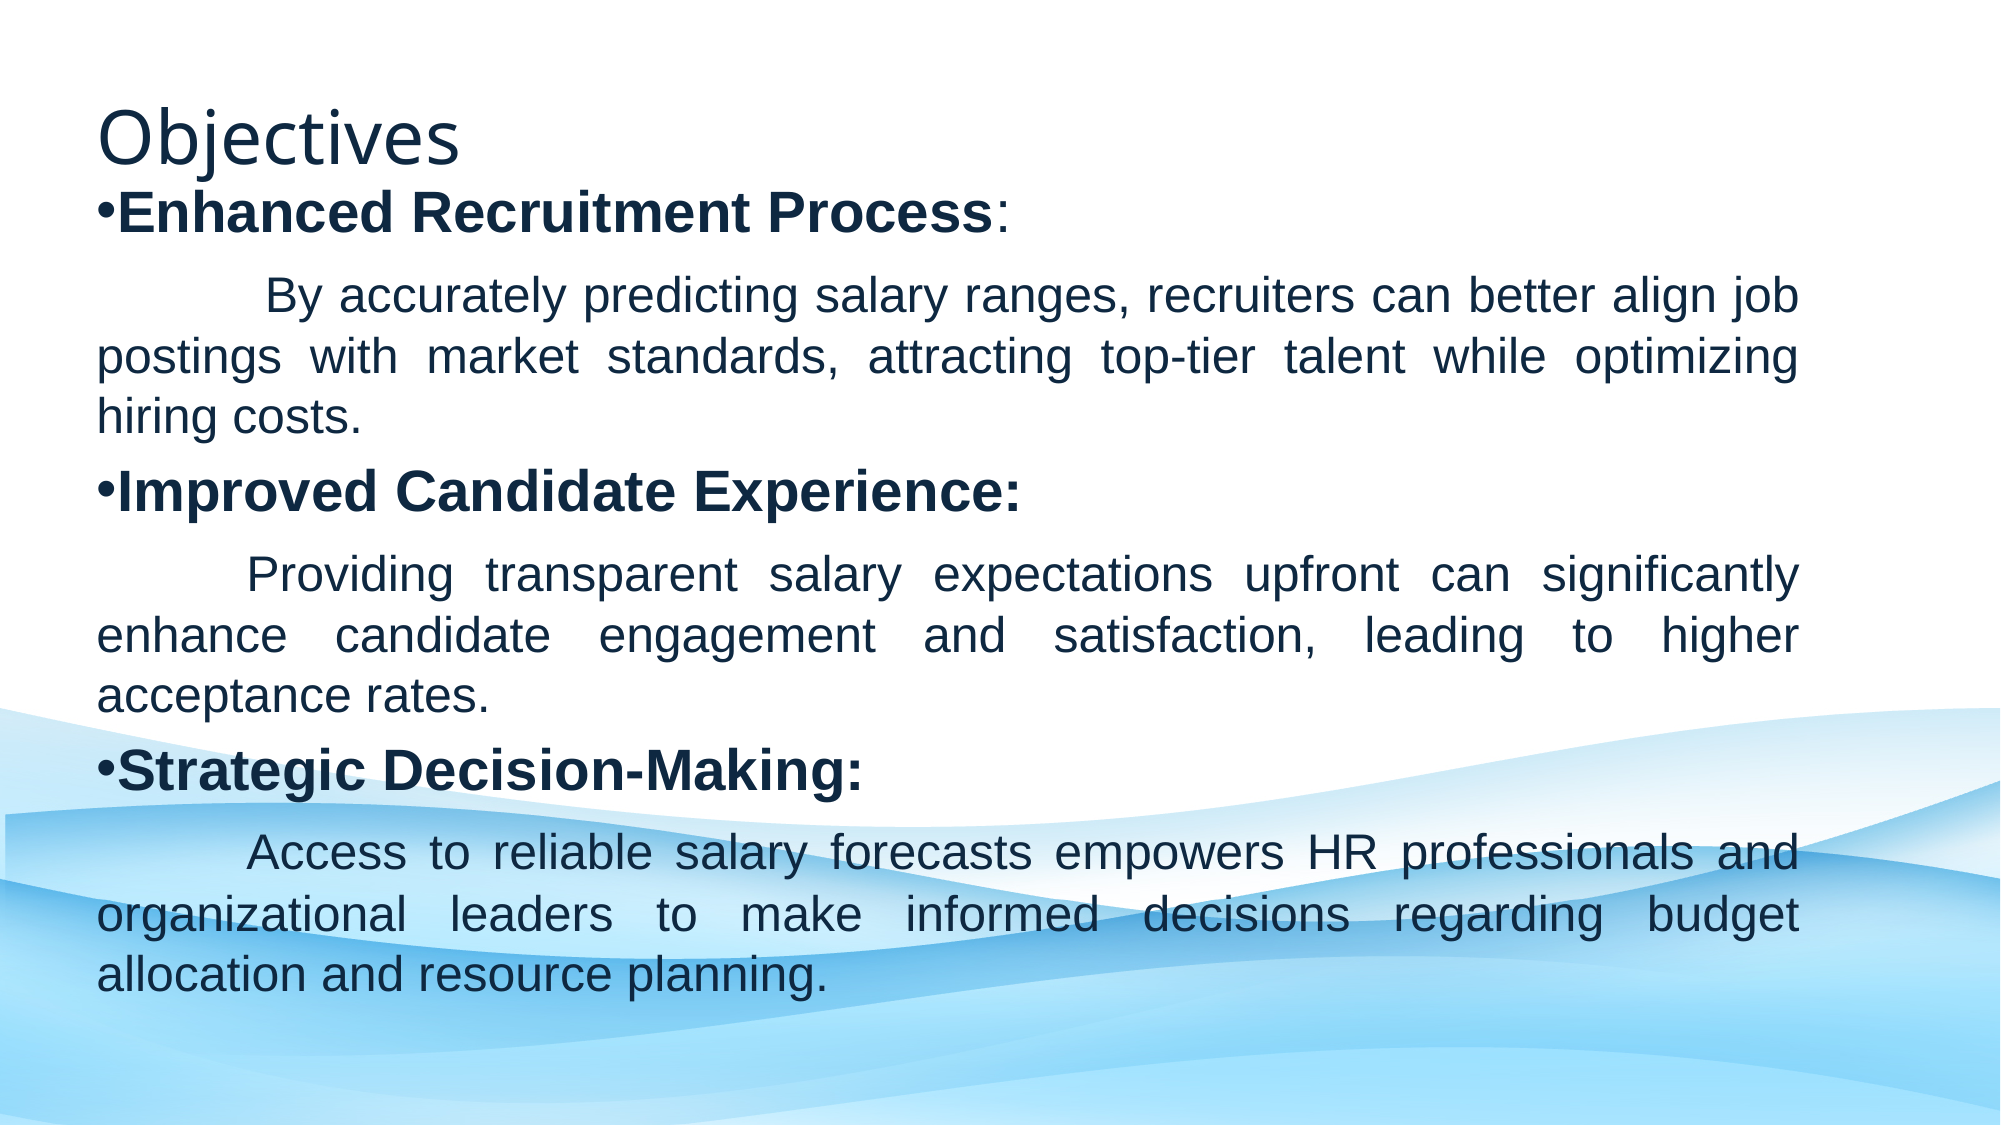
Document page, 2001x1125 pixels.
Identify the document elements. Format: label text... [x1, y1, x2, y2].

picture [0, 0, 2001, 1125]
text_box Objectives [81, 81, 600, 167]
text_box Enhanced Recruitment Process: By accurately predicting salary ranges, recruiters can better align job postings with market standards, attracting top-tier talent while optimizing hiring costs. Improved Candidate Experience: Providing transparent salary expectations upfront can significantly enhance candidate engagement and satisfaction, leading to higher acceptance rates. Strategic Decision-Making: Access to reliable salary forecasts empowers HR professionals and organizational leaders to make informed decisions regarding budget allocation and resource planning. [81, 167, 1816, 1089]
